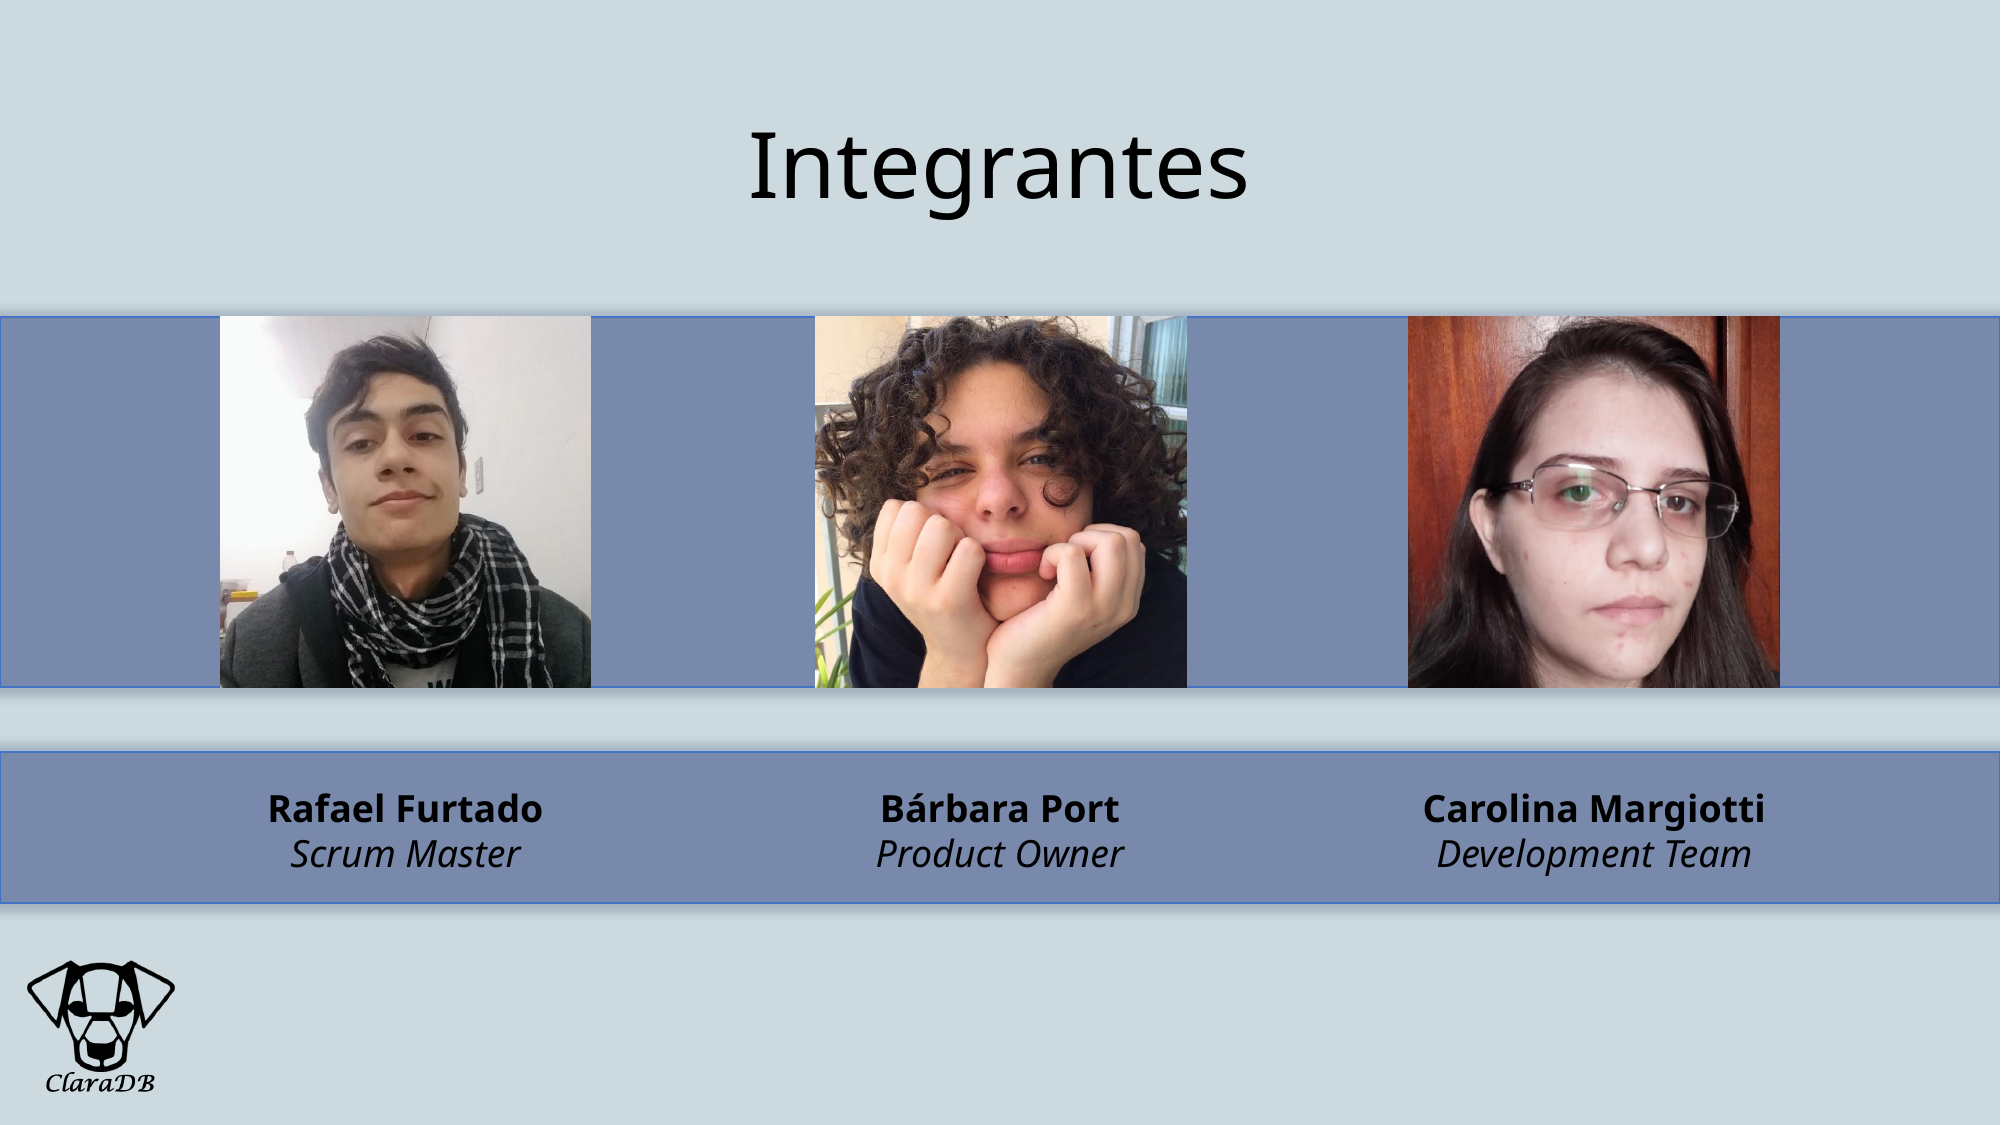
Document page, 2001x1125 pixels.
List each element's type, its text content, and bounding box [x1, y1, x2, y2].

text_box [1187, 316, 1408, 688]
text_box [591, 316, 815, 688]
picture [815, 316, 1187, 688]
picture [1408, 316, 1780, 688]
picture [22, 947, 181, 1099]
picture [220, 316, 591, 688]
text_box Bárbara Port Product Owner [774, 777, 1225, 883]
text_box [1780, 316, 2000, 688]
text_box [0, 751, 2000, 904]
text_box Rafael Furtado Scrum Master [180, 777, 631, 883]
text_box [0, 316, 220, 688]
text_box Carolina Margiotti Development Team [1369, 777, 1820, 883]
title Integrantes [137, 59, 1863, 278]
